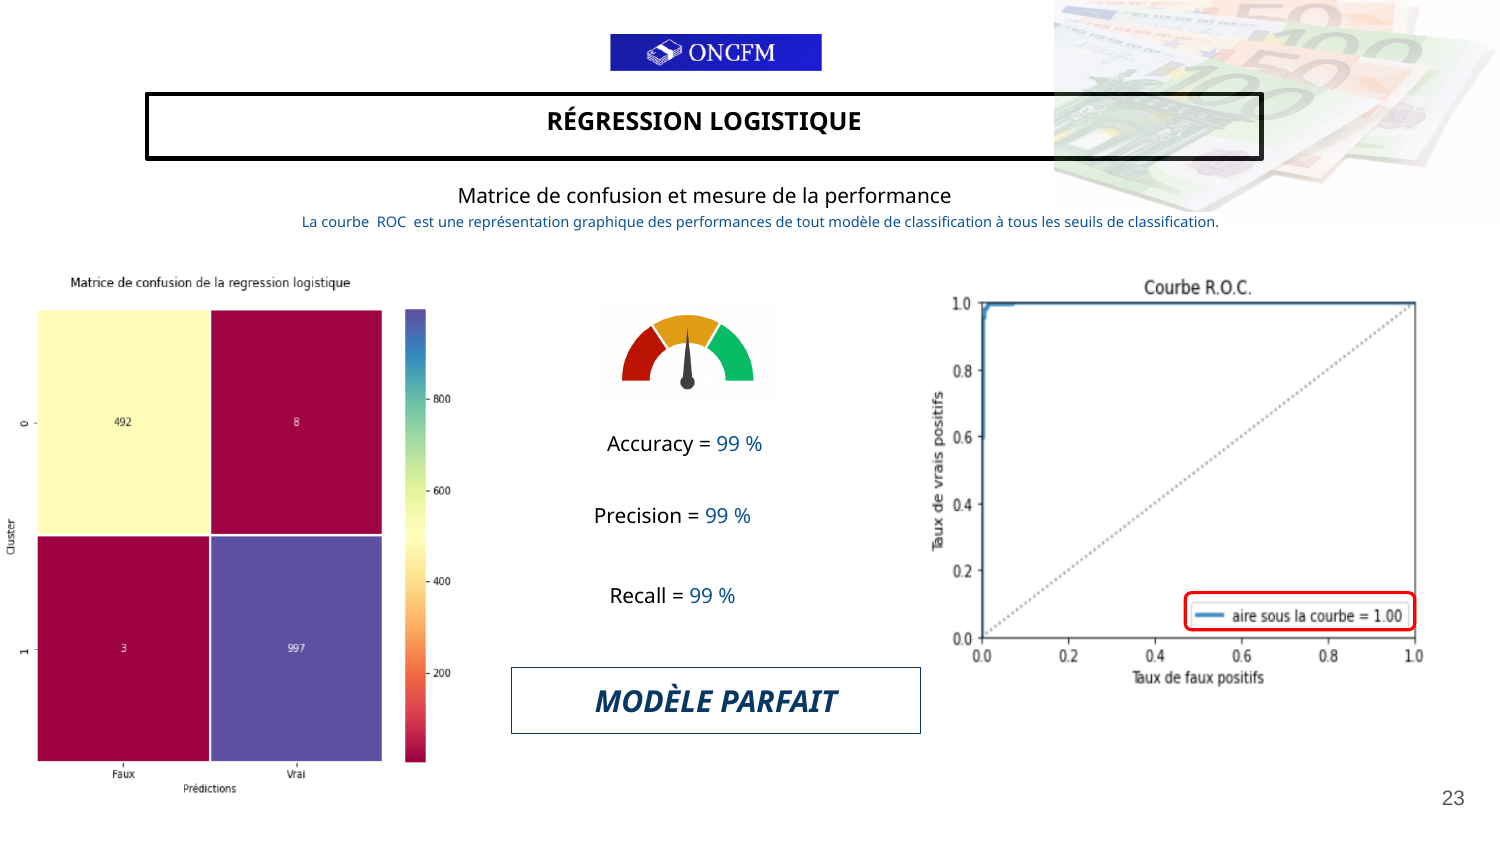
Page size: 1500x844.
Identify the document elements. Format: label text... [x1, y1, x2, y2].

picture [610, 34, 822, 71]
picture [1054, 0, 1500, 226]
picture [907, 260, 1436, 701]
text_box Accuracy = 99 % [508, 417, 866, 469]
text_box Precision = 99 % [496, 490, 854, 541]
text_box MODÈLE PARFAIT [511, 667, 921, 734]
picture [598, 301, 776, 402]
text_box Matrice de confusion et mesure de la performance [389, 170, 1019, 207]
text_box RÉGRESSION LOGISTIQUE [146, 93, 1048, 159]
picture [0, 260, 468, 807]
text_box La courbe ROC est une représentation graphique des performances de tout modèle de classification à tous les seuils de classification. [260, 207, 1262, 239]
text_box Recall = 99 % [496, 567, 854, 646]
slide_number ‹#› [1389, 764, 1480, 830]
